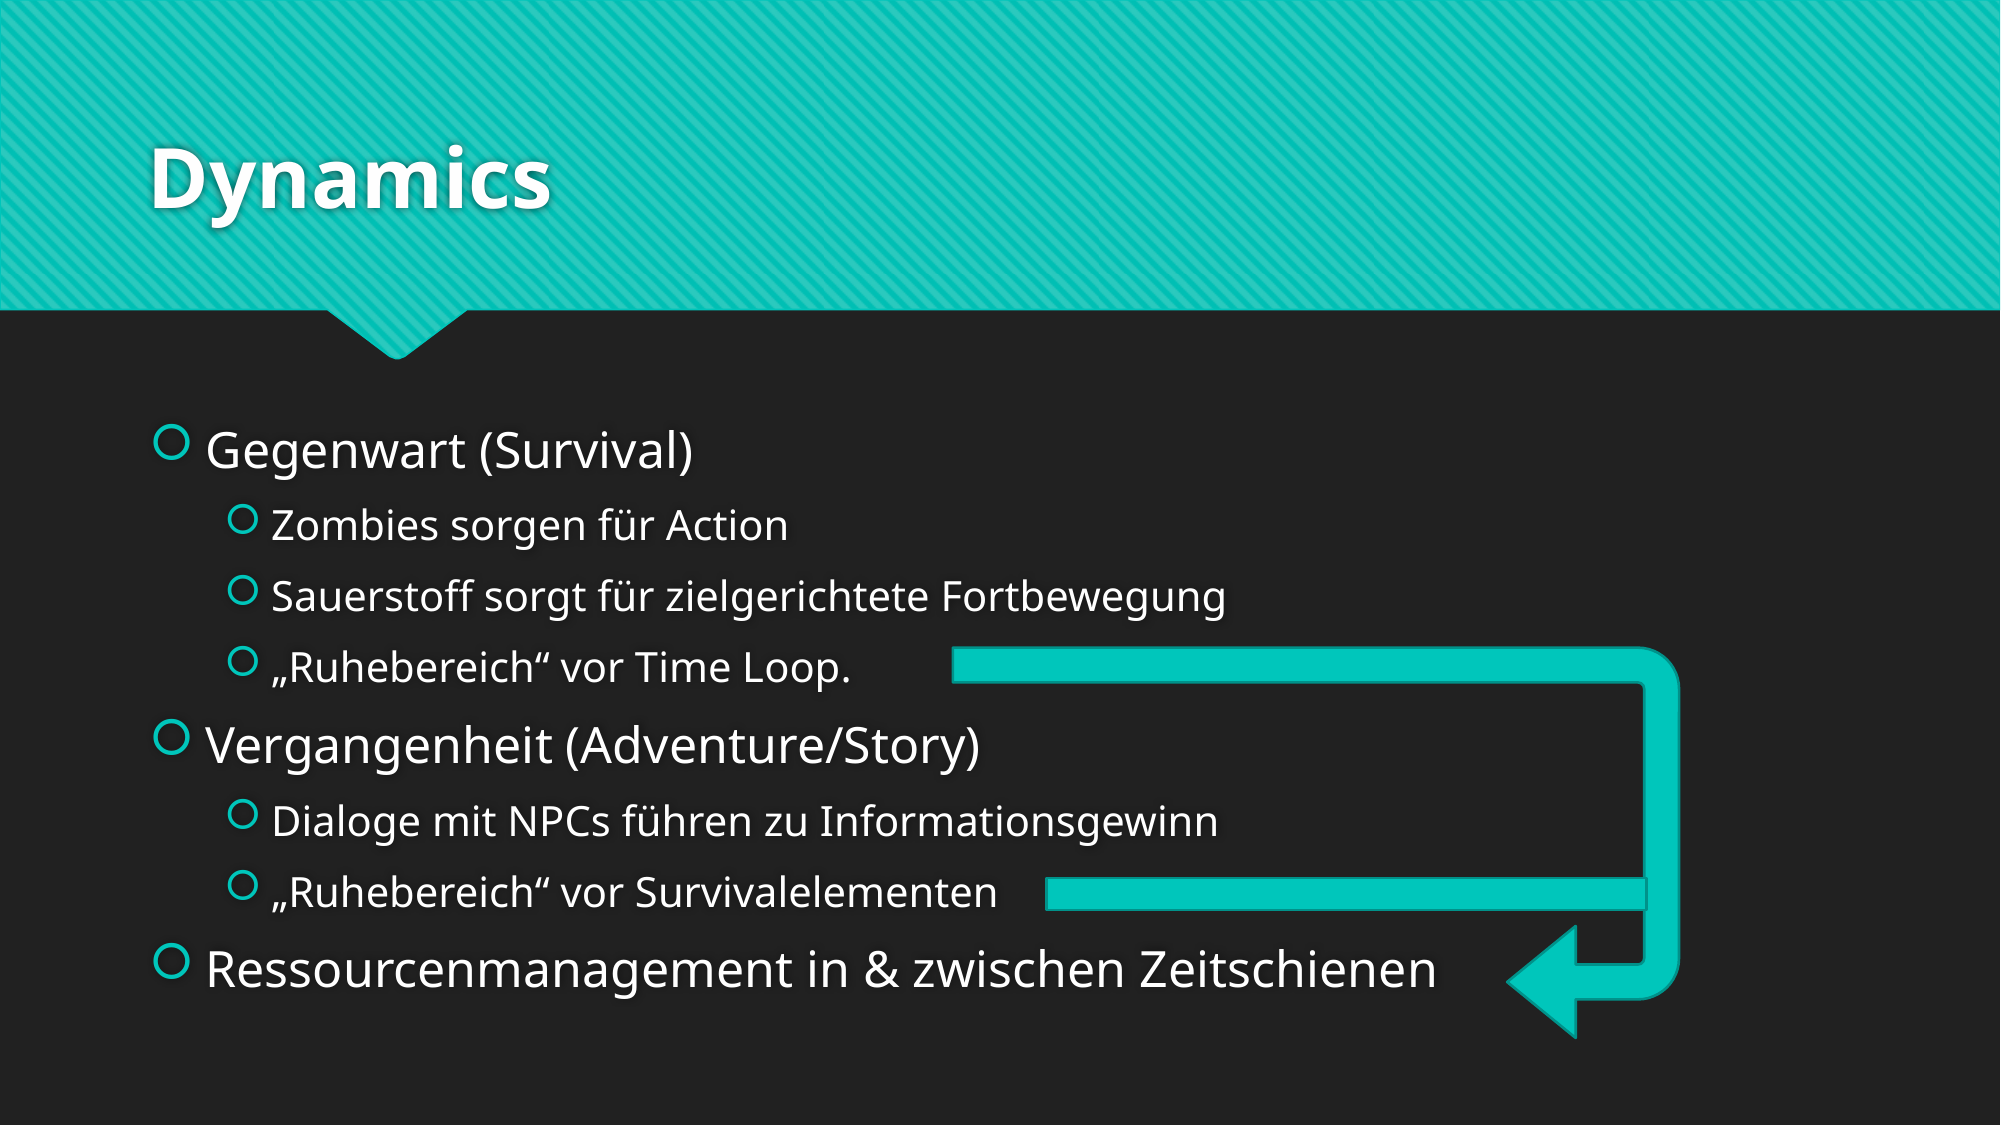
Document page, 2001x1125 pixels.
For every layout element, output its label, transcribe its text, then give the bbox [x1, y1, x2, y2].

text_box [1045, 877, 1648, 911]
list Gegenwart (Survival) Zombies sorgen für Action Sauerstoff sorgt für zielgerichtete Fortbewegung „Ruhebereich“ vor Time Loop. Vergangenheit (Adventure/Story) Dialoge mit NPCs führen zu Informationsgewinn „Ruhebereich“ vor Survivalelementen Ressourcenmanagement in & zwischen Zeitschienen [134, 364, 1866, 1052]
text_box [951, 646, 1681, 1040]
title Dynamics [132, 73, 1868, 233]
